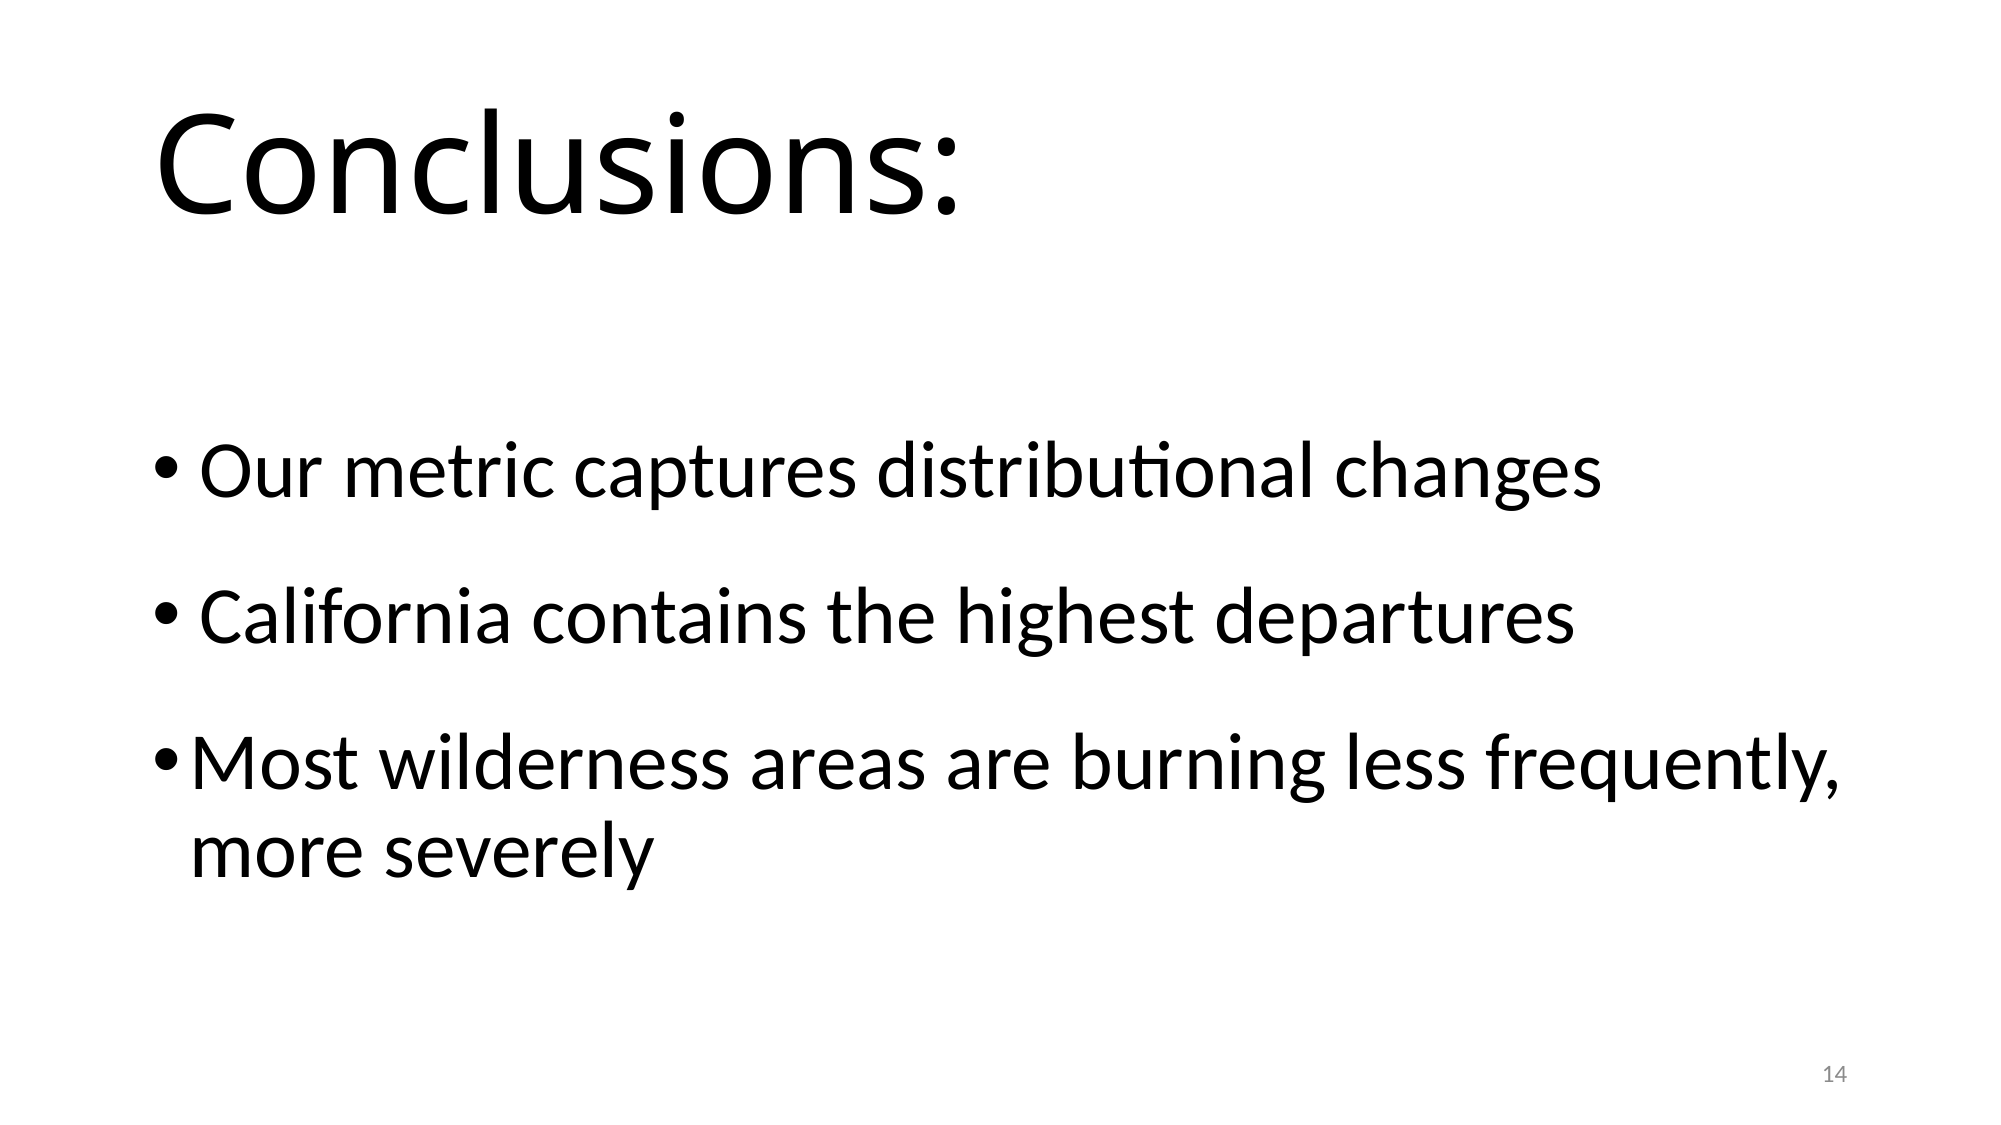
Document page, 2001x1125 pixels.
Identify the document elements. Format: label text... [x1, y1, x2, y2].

slide_number 14 [1412, 1042, 1863, 1103]
list Our metric captures distributional changes California contains the highest departures Most wilderness areas are burning less frequently, more severely [137, 299, 1863, 1014]
title Conclusions: [137, 59, 1863, 278]
